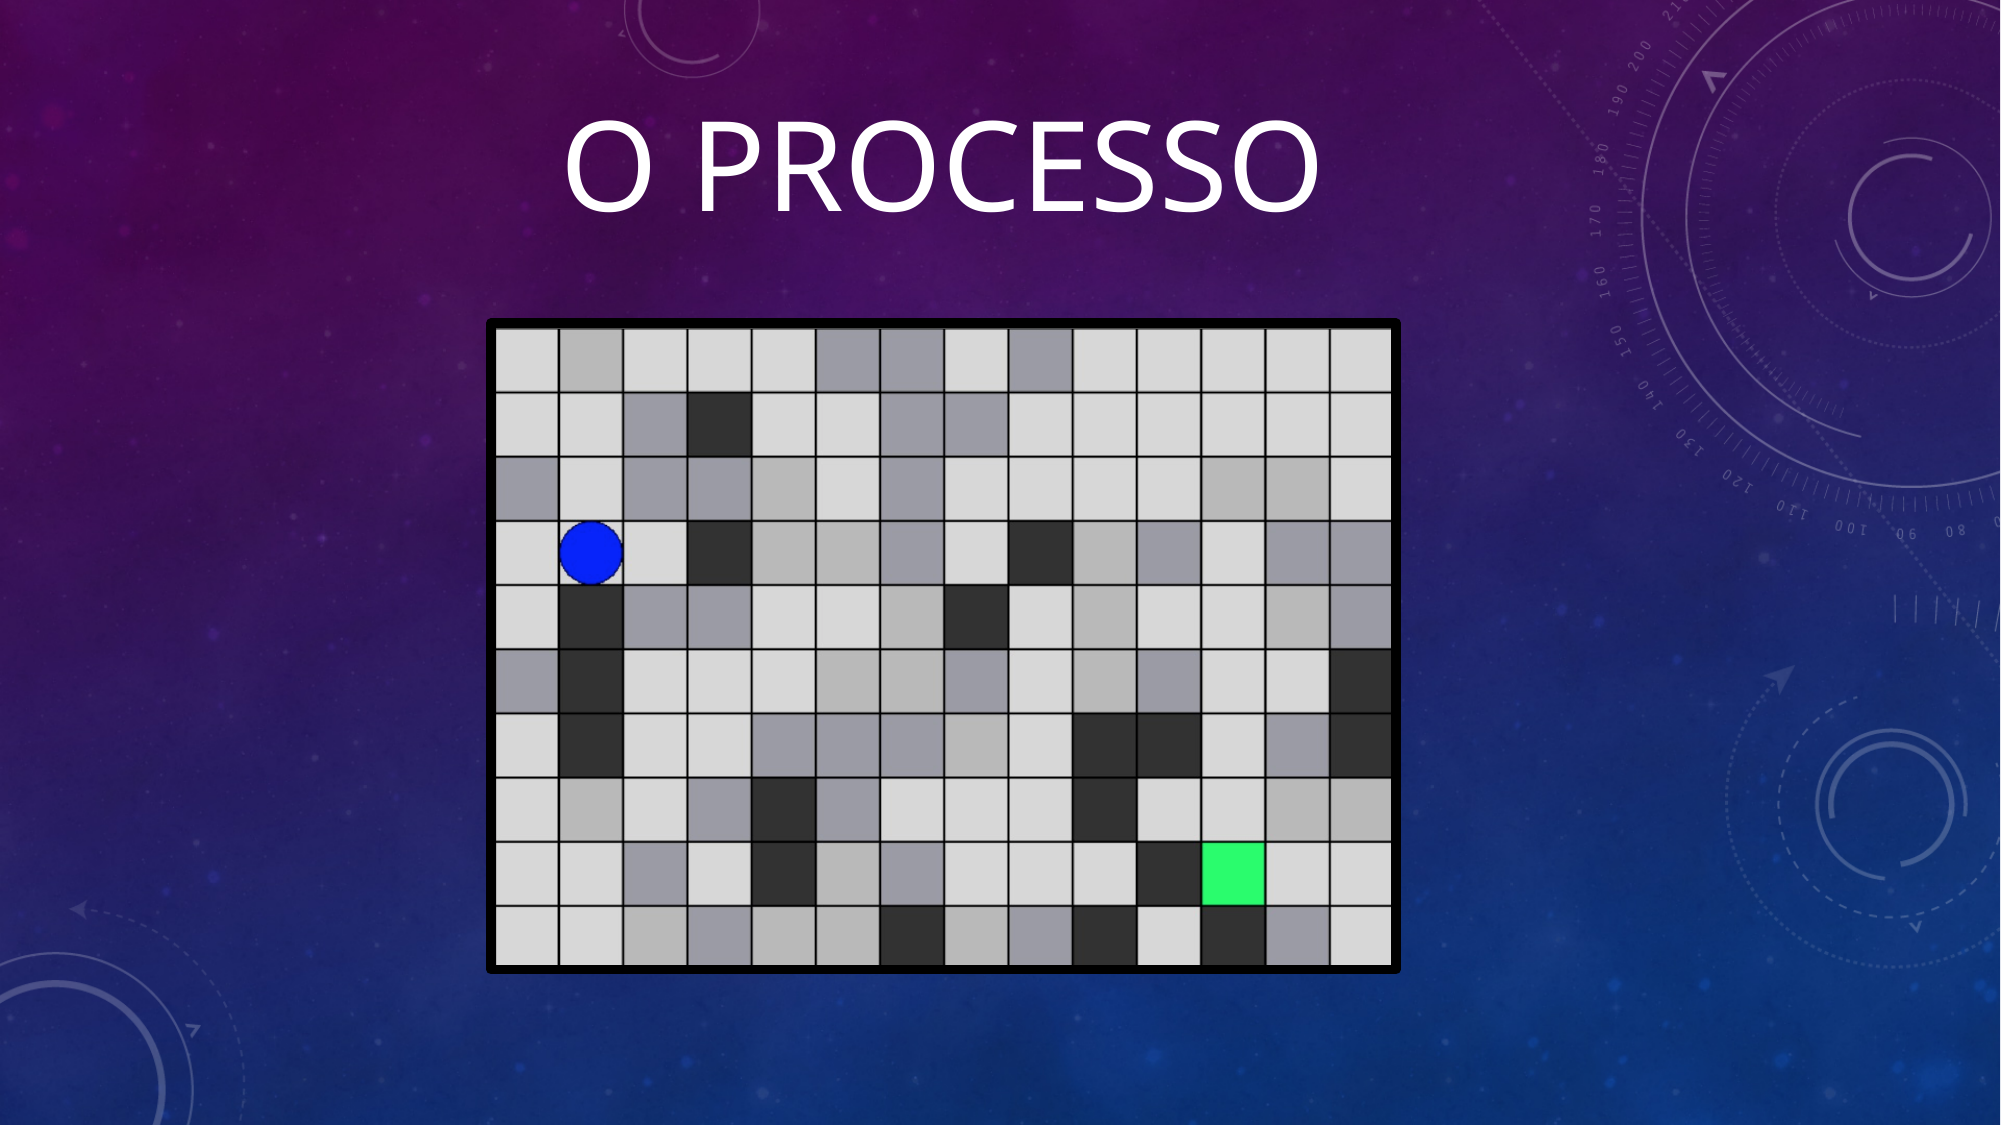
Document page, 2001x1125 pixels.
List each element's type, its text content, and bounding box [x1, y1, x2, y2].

picture [0, 0, 2001, 1125]
title O PROCESSO [112, 42, 1775, 281]
